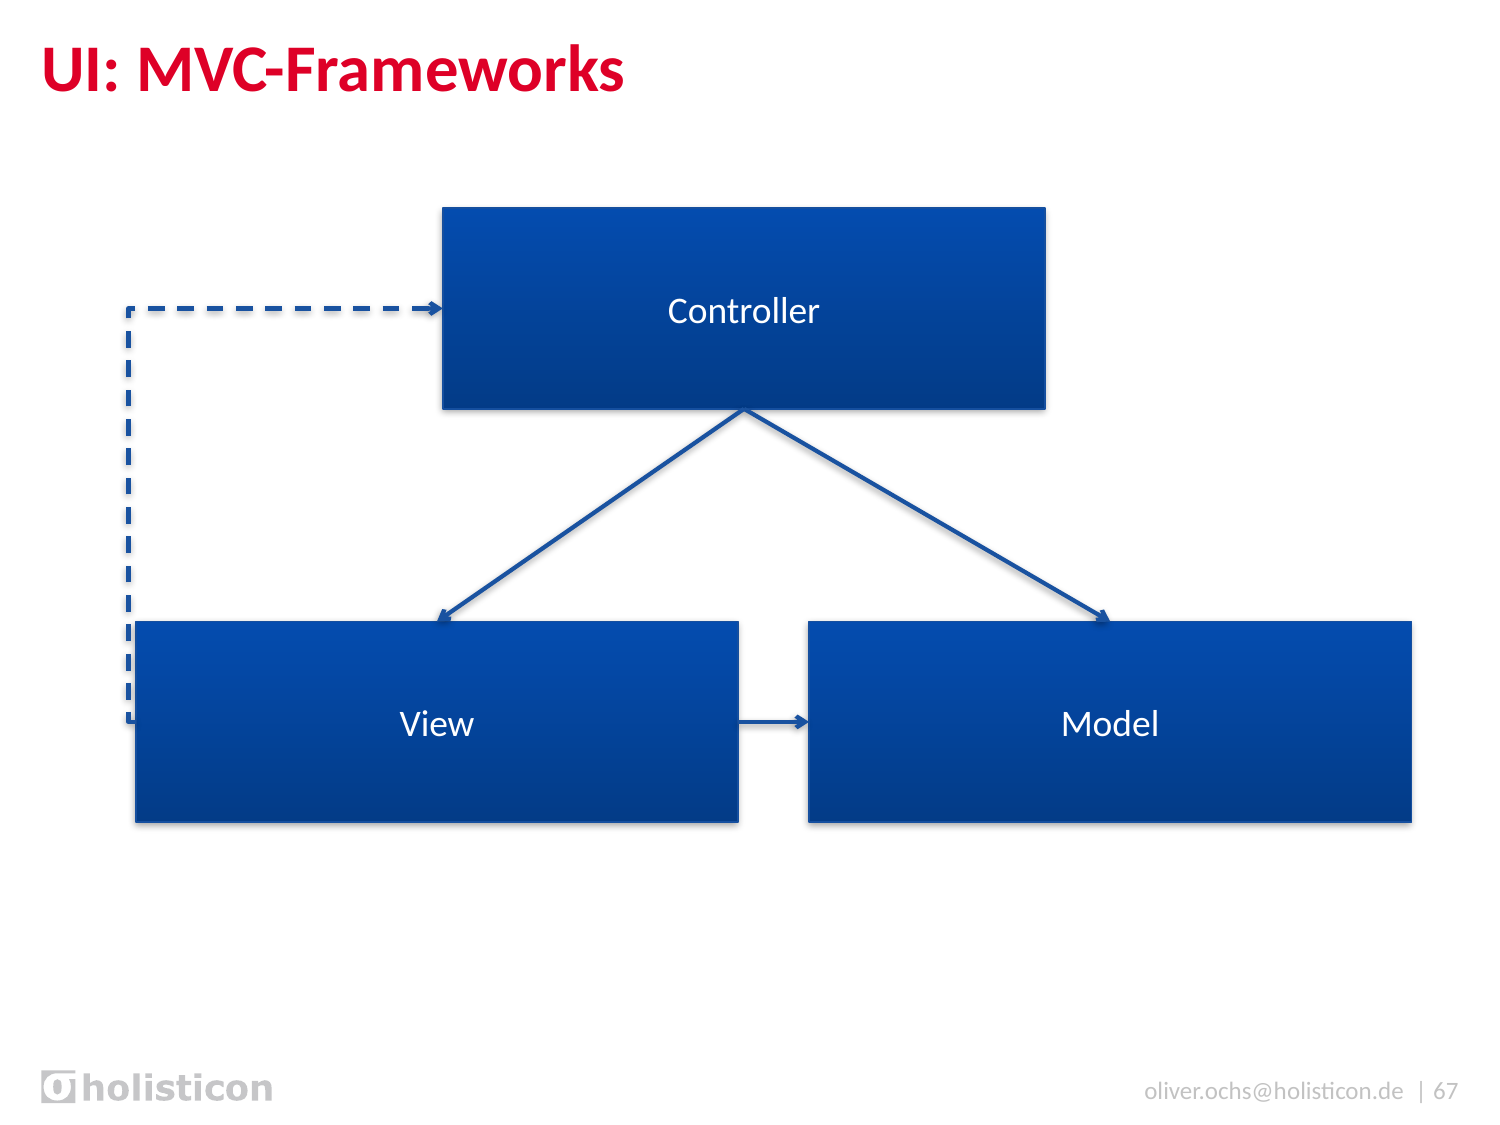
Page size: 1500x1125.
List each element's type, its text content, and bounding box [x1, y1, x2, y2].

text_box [745, 408, 1111, 622]
text_box View [135, 629, 739, 823]
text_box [135, 308, 444, 723]
text_box Model [808, 621, 1412, 823]
title UI: MVC-Frameworks [41, 24, 1436, 188]
text_box Controller [442, 207, 1046, 407]
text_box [448, 408, 745, 622]
